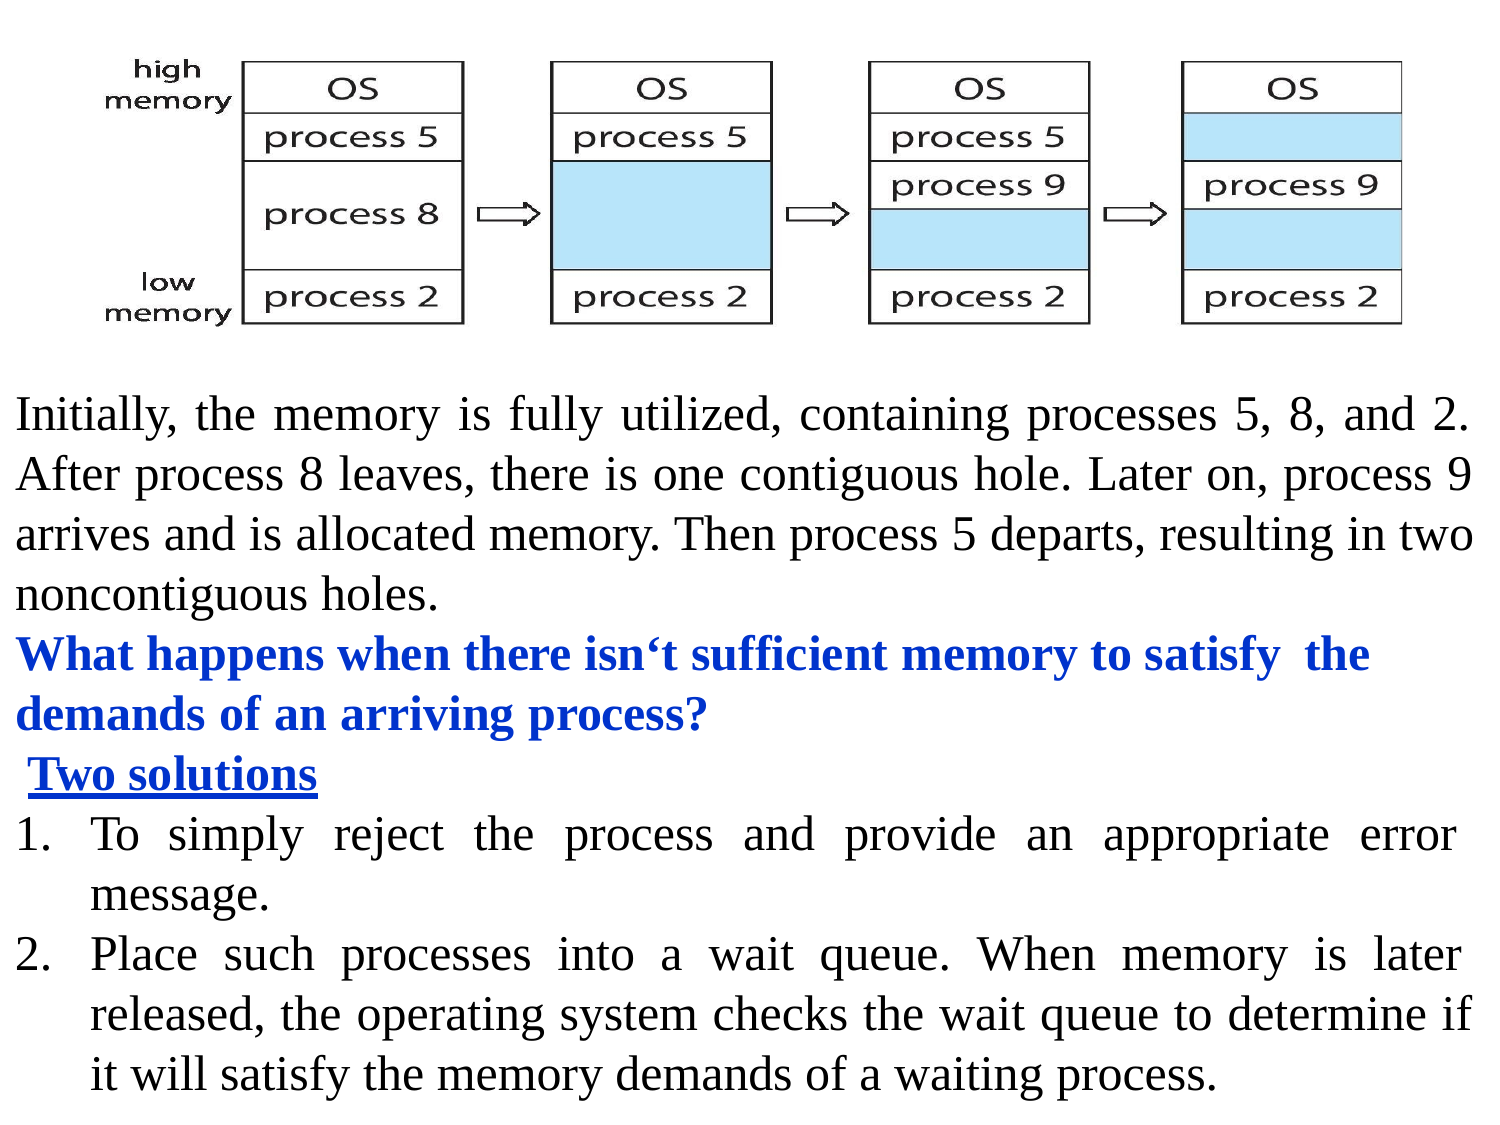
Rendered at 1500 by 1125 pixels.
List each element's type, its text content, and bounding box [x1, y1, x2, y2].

text_box [103, 57, 1403, 328]
text_box Initially, the memory is fully utilized, containing processes 5, 8, and 2. After process 8 leaves, there is one contiguous hole. Later on, process 9 arrives and is allocated memory. Then process 5 departs, resulting in two noncontiguous holes. What happens when there isn‘t sufficient memory to satisfy the demands of an arriving process? Two solutions To simply reject the process and provide an appropriate error message. Place such processes into a wait queue. When memory is later released, the operating system checks the wait queue to determine if it will satisfy the memory demands of a waiting process. [12, 378, 1488, 1101]
